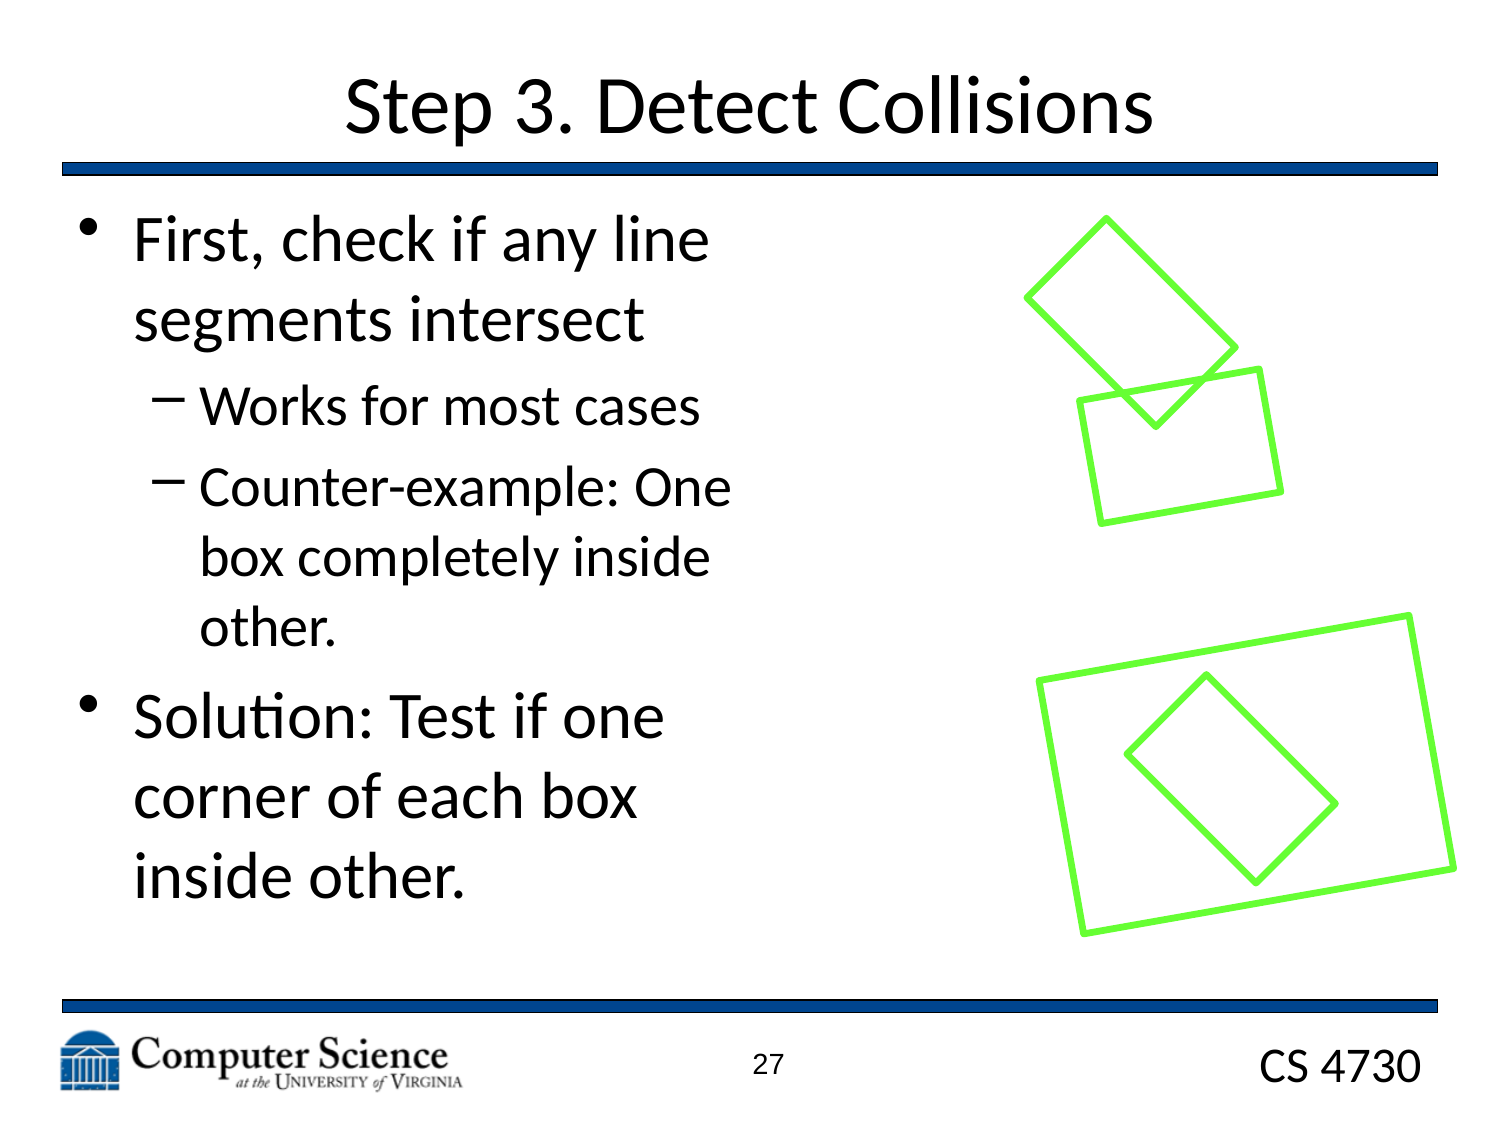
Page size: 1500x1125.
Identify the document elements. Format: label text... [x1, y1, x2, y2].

picture [50, 1024, 472, 1101]
footer 27 [512, 1037, 1026, 1088]
text_box [1039, 615, 1454, 934]
text_box [1026, 218, 1236, 427]
title Step 3. Detect Collisions [62, 49, 1438, 151]
text_box [1079, 368, 1281, 524]
text_box [1126, 674, 1336, 884]
list First, check if any line segments intersect Works for most cases Counter-example: One box completely inside other. Solution: Test if one corner of each box inside other. [62, 187, 776, 938]
